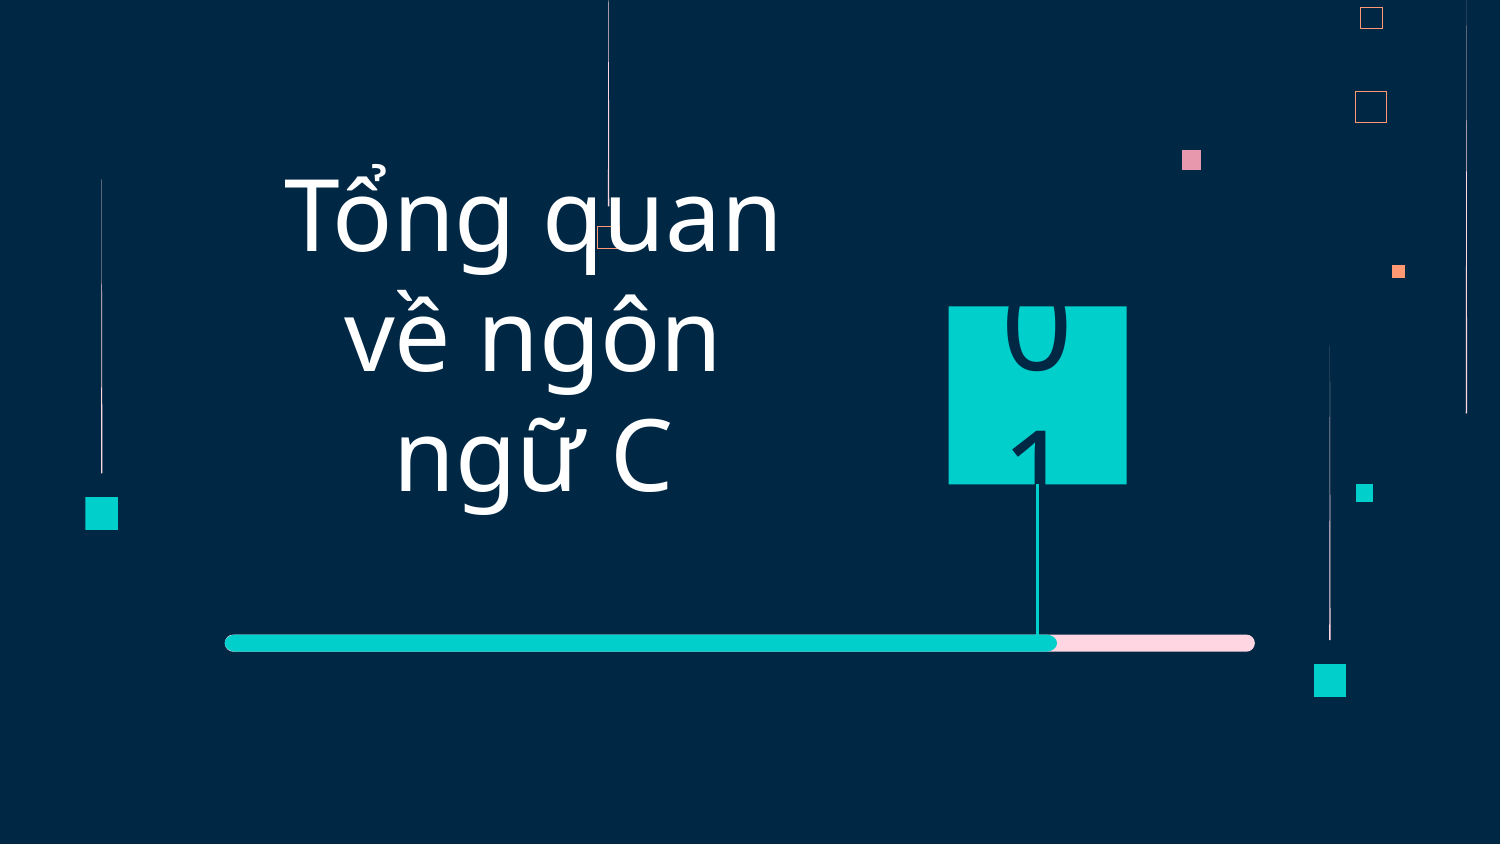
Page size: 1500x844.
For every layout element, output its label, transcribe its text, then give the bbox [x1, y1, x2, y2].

text_box [224, 634, 1058, 652]
text_box [1049, 634, 1255, 652]
title Tổng quan về ngôn ngữ C [237, 348, 830, 527]
text_box [948, 306, 1127, 485]
title 01 [957, 348, 1119, 443]
